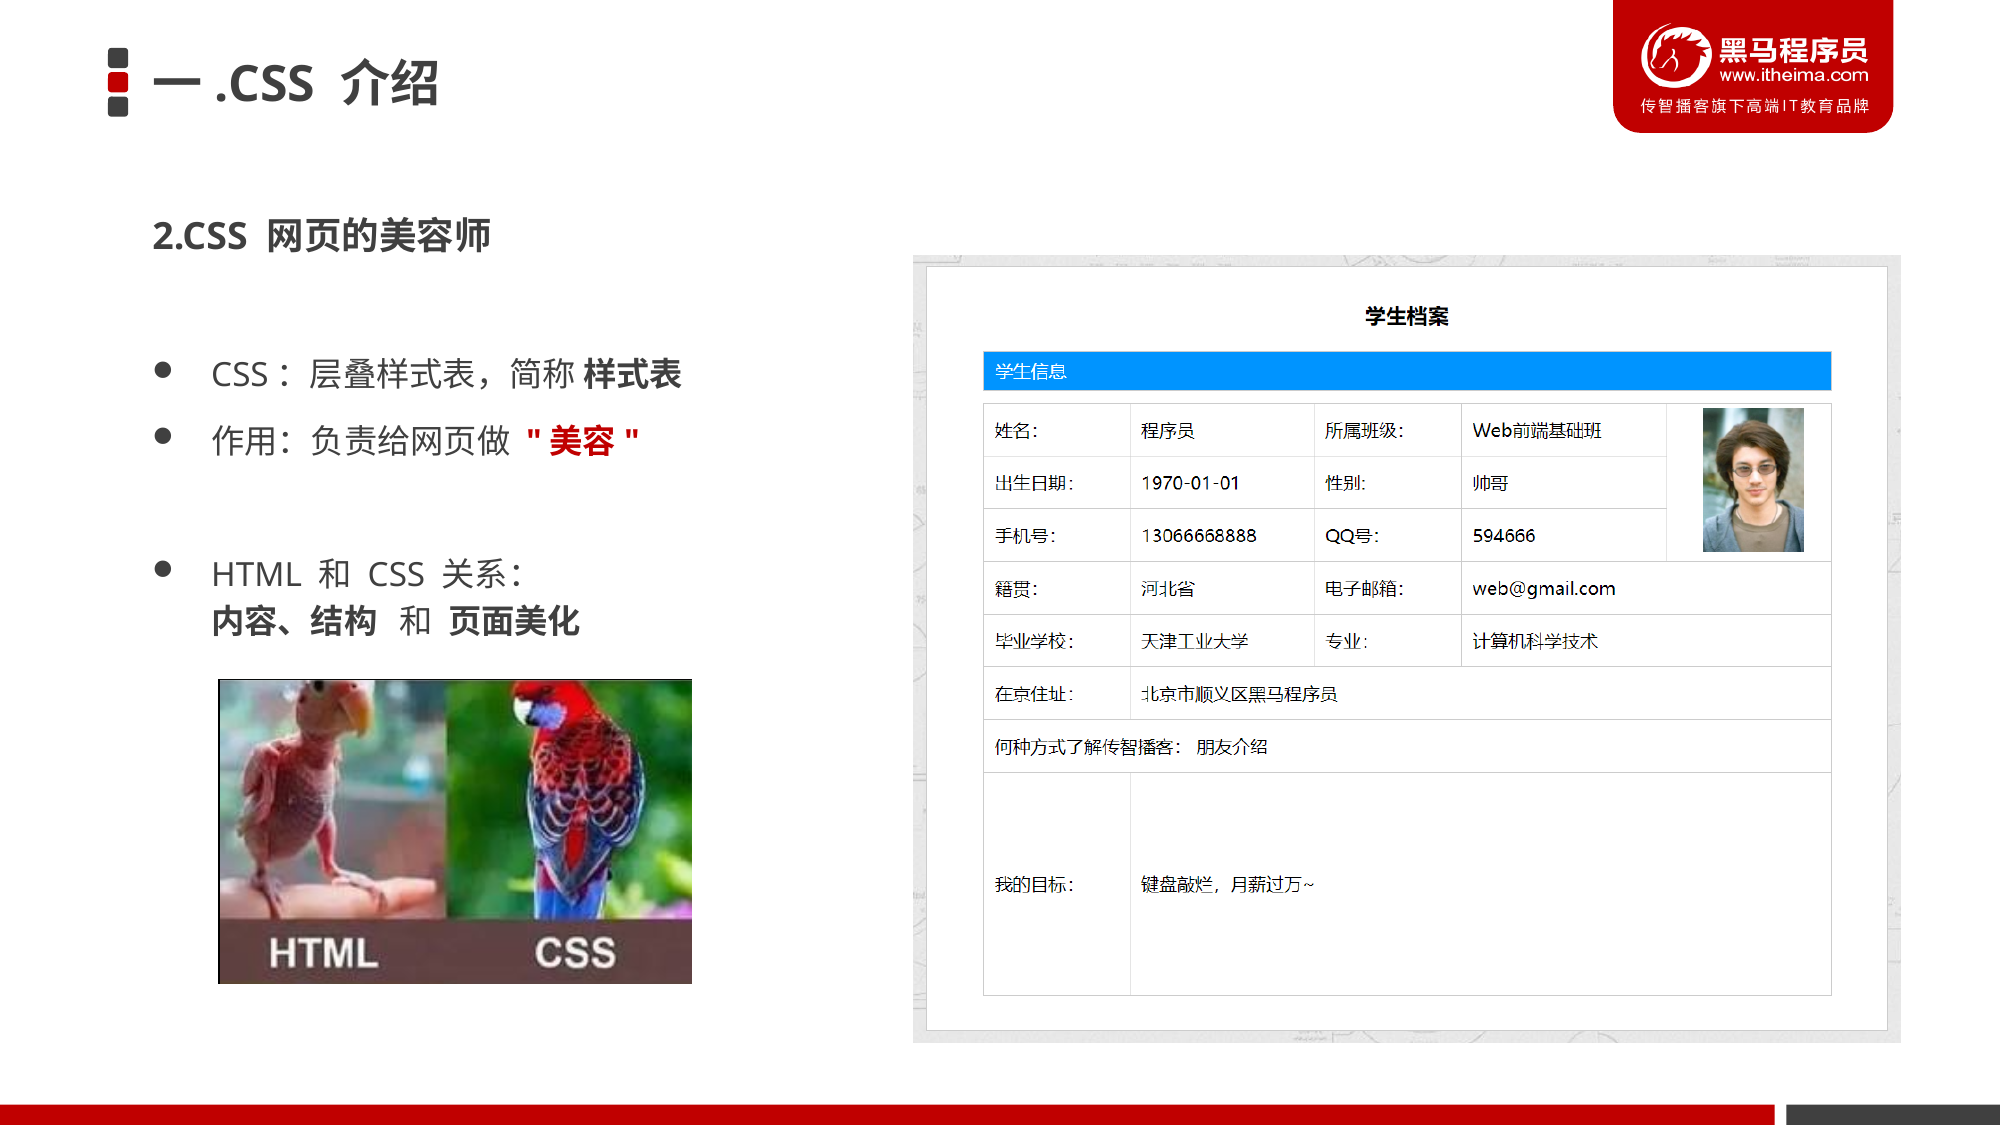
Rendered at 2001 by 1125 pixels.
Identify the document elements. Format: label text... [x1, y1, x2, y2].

list CSS：层叠样式表，简称 样式表 作用：负责给网页做 "美容" HTML 和 CSS 关系： 内容、结构 和 页面美化 [137, 326, 866, 667]
picture [1616, 11, 1894, 125]
title 一.CSS 介绍 [137, 38, 1577, 124]
picture [217, 679, 693, 984]
list 2.CSS 网页的美容师 [137, 192, 1753, 277]
picture [913, 254, 1902, 1043]
